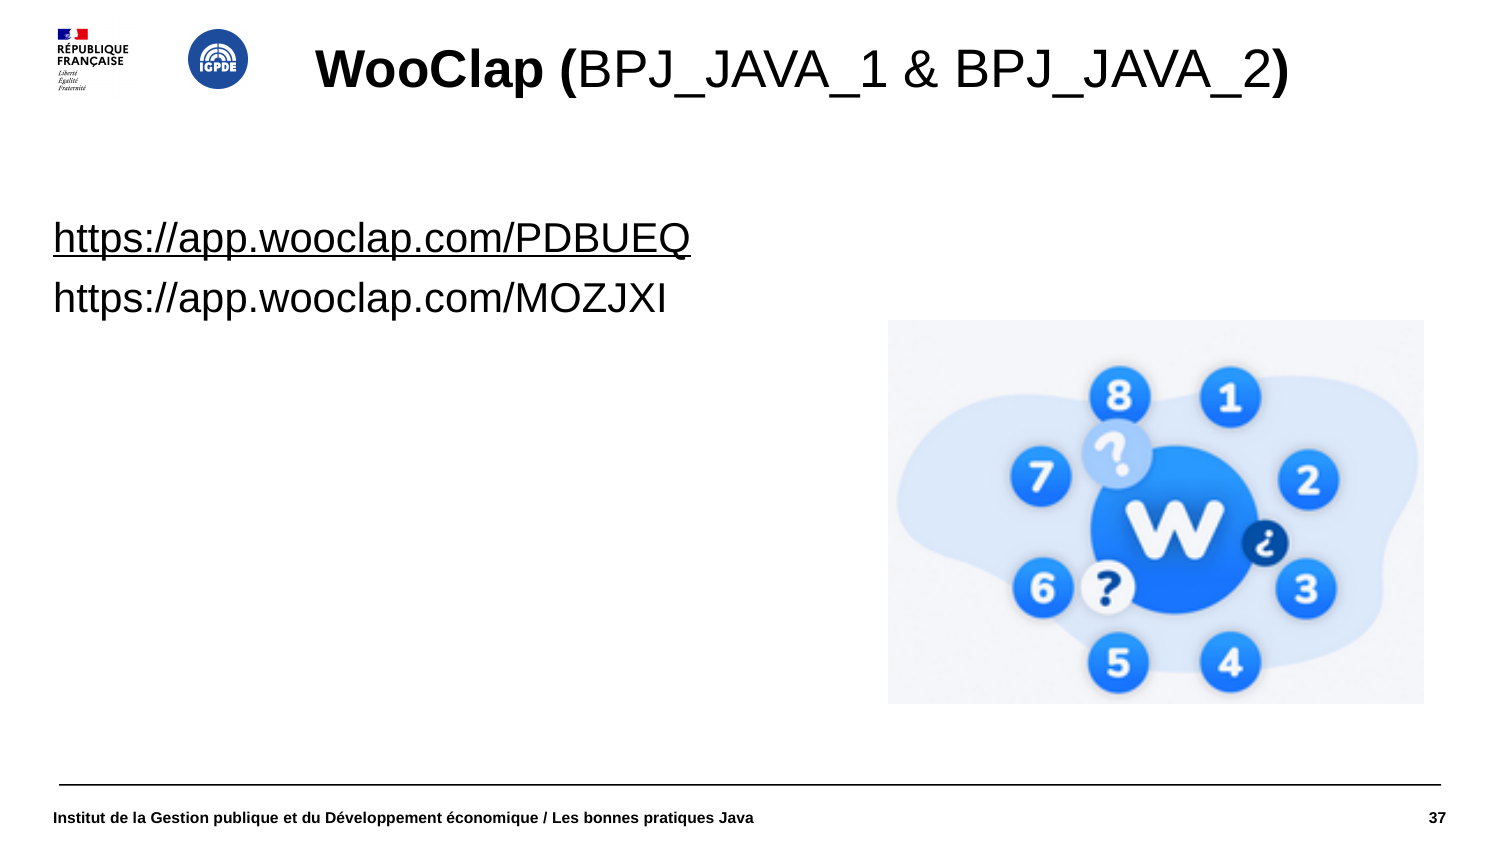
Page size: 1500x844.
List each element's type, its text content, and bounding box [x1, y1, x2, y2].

footer Institut de la Gestion publique et du Développement économique / Les bonnes pratiques Java [53, 787, 780, 844]
picture [188, 29, 248, 89]
slide_number 1 [1224, 787, 1447, 844]
title WooClap (BPJ_JAVA_1 & BPJ_JAVA_2) [315, 40, 1436, 113]
picture [888, 320, 1424, 705]
list https://app.wooclap.com/PDBUEQ https://app.wooclap.com/MOZJXI [53, 150, 1424, 662]
picture [47, 18, 139, 101]
